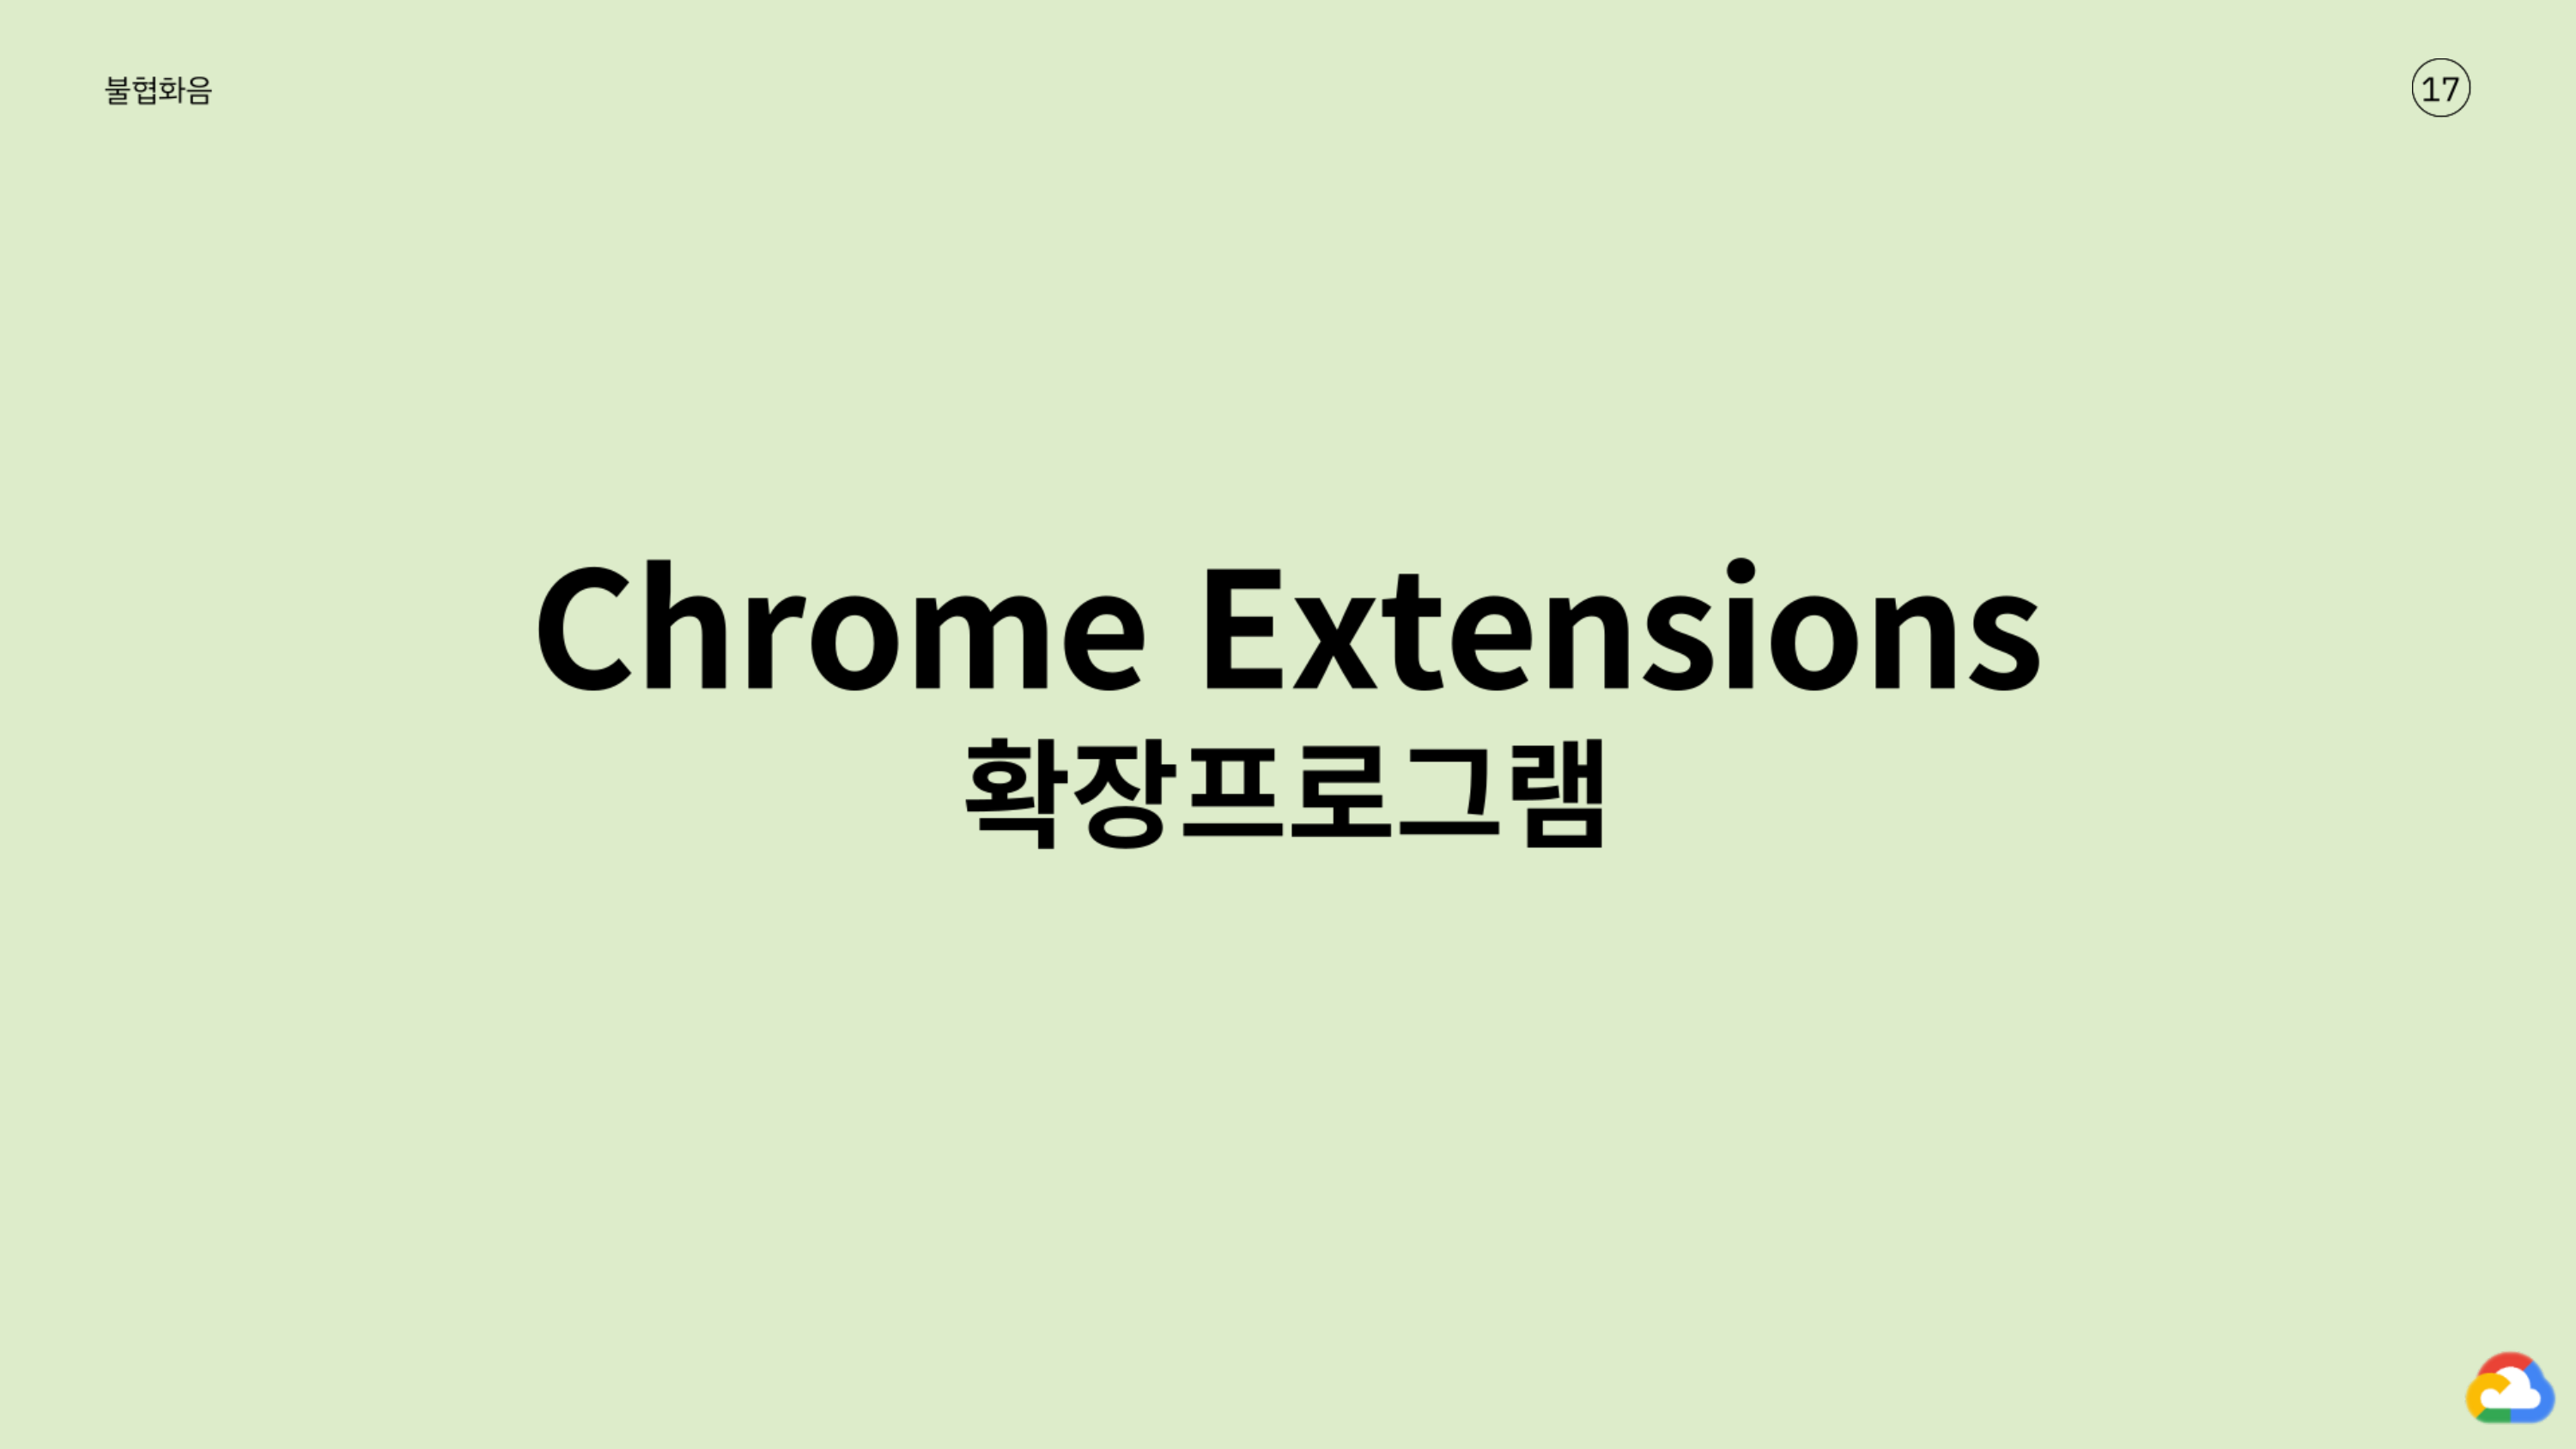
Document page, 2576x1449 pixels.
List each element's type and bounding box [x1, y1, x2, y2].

picture [2398, 45, 2501, 144]
text_box [104, 58, 2472, 119]
picture [94, 52, 243, 140]
text_box [2441, 1310, 2576, 1449]
picture [474, 453, 2206, 1001]
